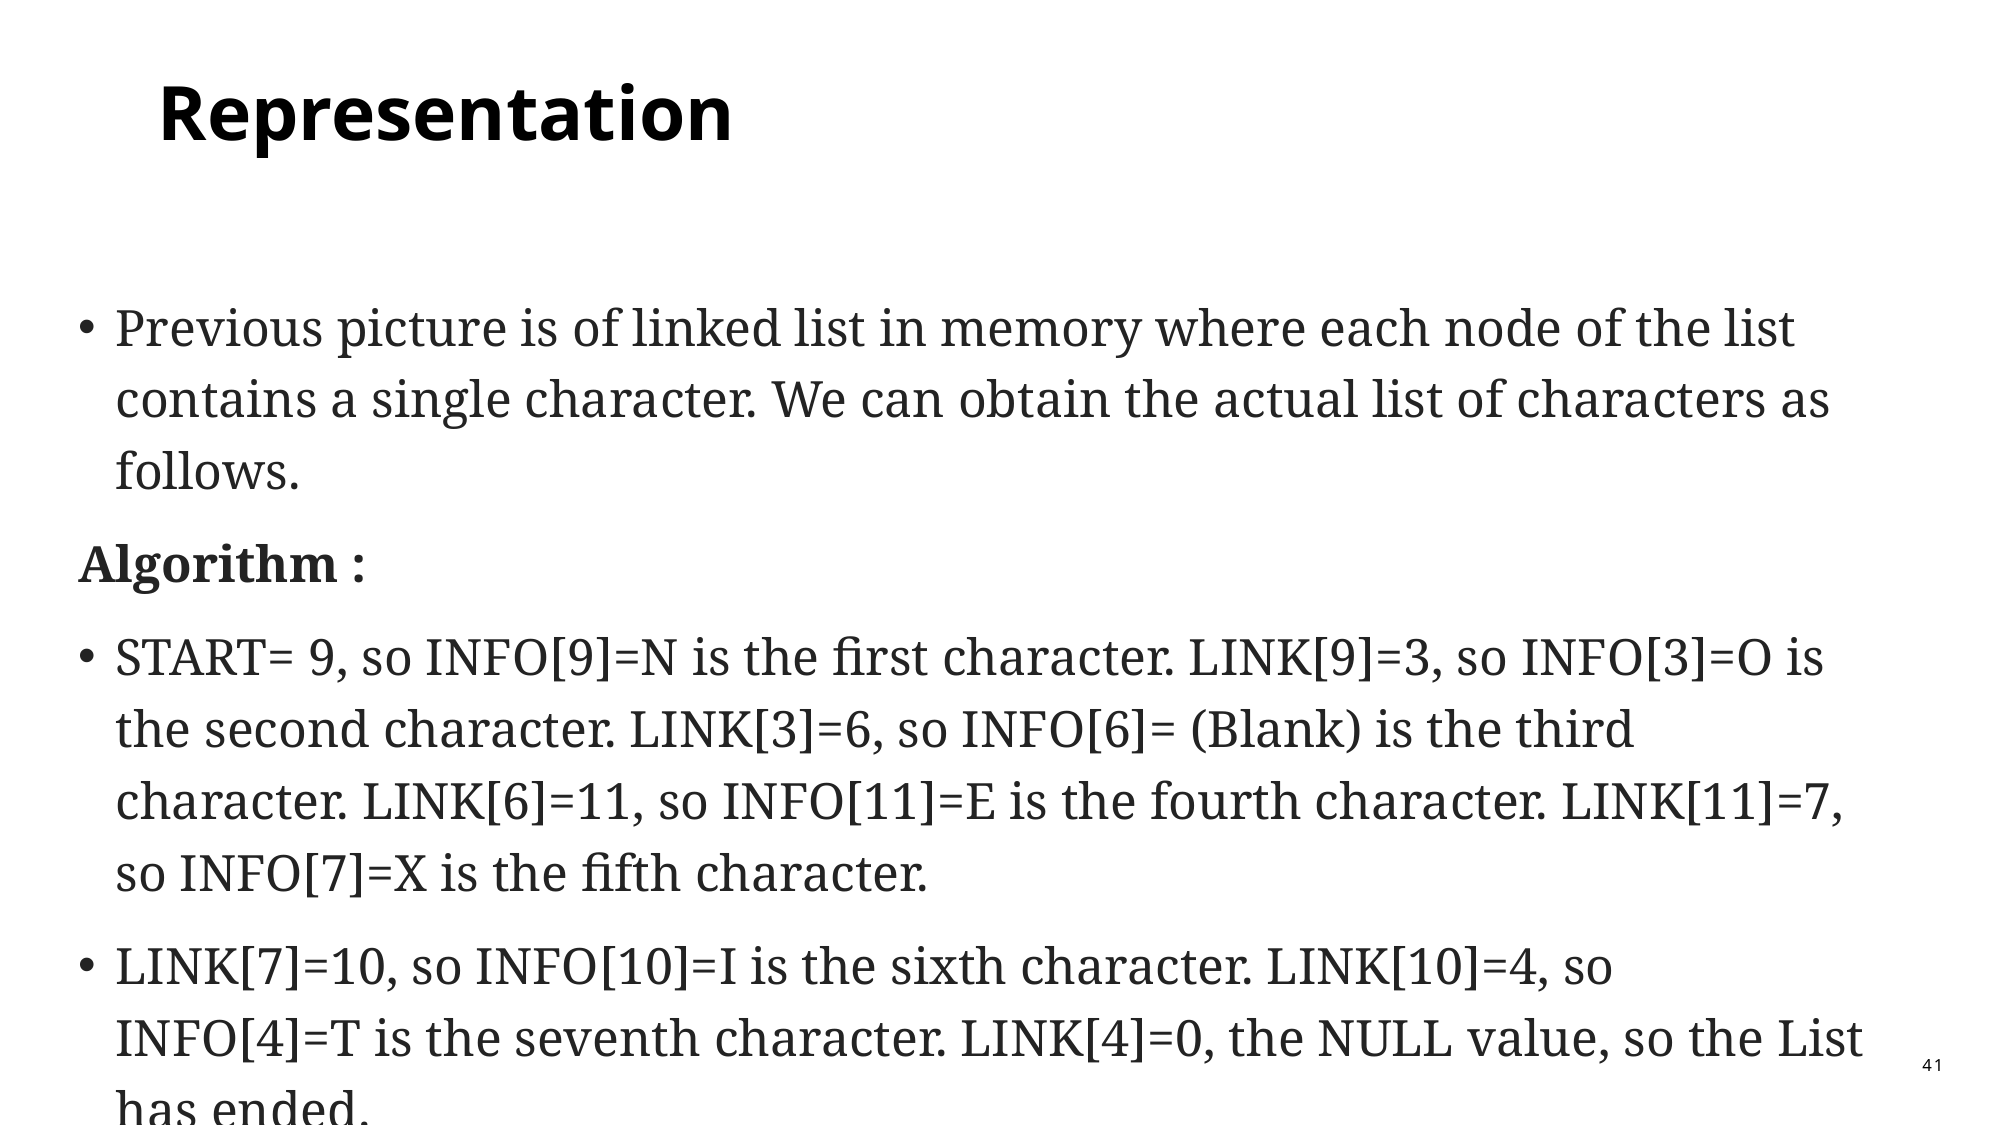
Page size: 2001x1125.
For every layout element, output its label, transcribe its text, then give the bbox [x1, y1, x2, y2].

list Previous picture is of linked list in memory where each node of the list contains a single character. We can obtain the actual list of characters as follows. Algorithm : START= 9, so INFO[9]=N is the first character. LINK[9]=3, so INFO[3]=O is the second character. LINK[3]=6, so INFO[6]= (Blank) is the third character. LINK[6]=11, so INFO[11]=E is the fourth character. LINK[11]=7, so INFO[7]=X is the fifth character. LINK[7]=10, so INFO[10]=I is the sixth character. LINK[10]=4, so INFO[4]=T is the seventh character. LINK[4]=0, the NULL value, so the List has ended. In other words, NO EXIT is the character string. [63, 195, 1887, 1109]
slide_number 41 [1841, 1036, 1959, 1097]
title Representation [142, 38, 1606, 195]
